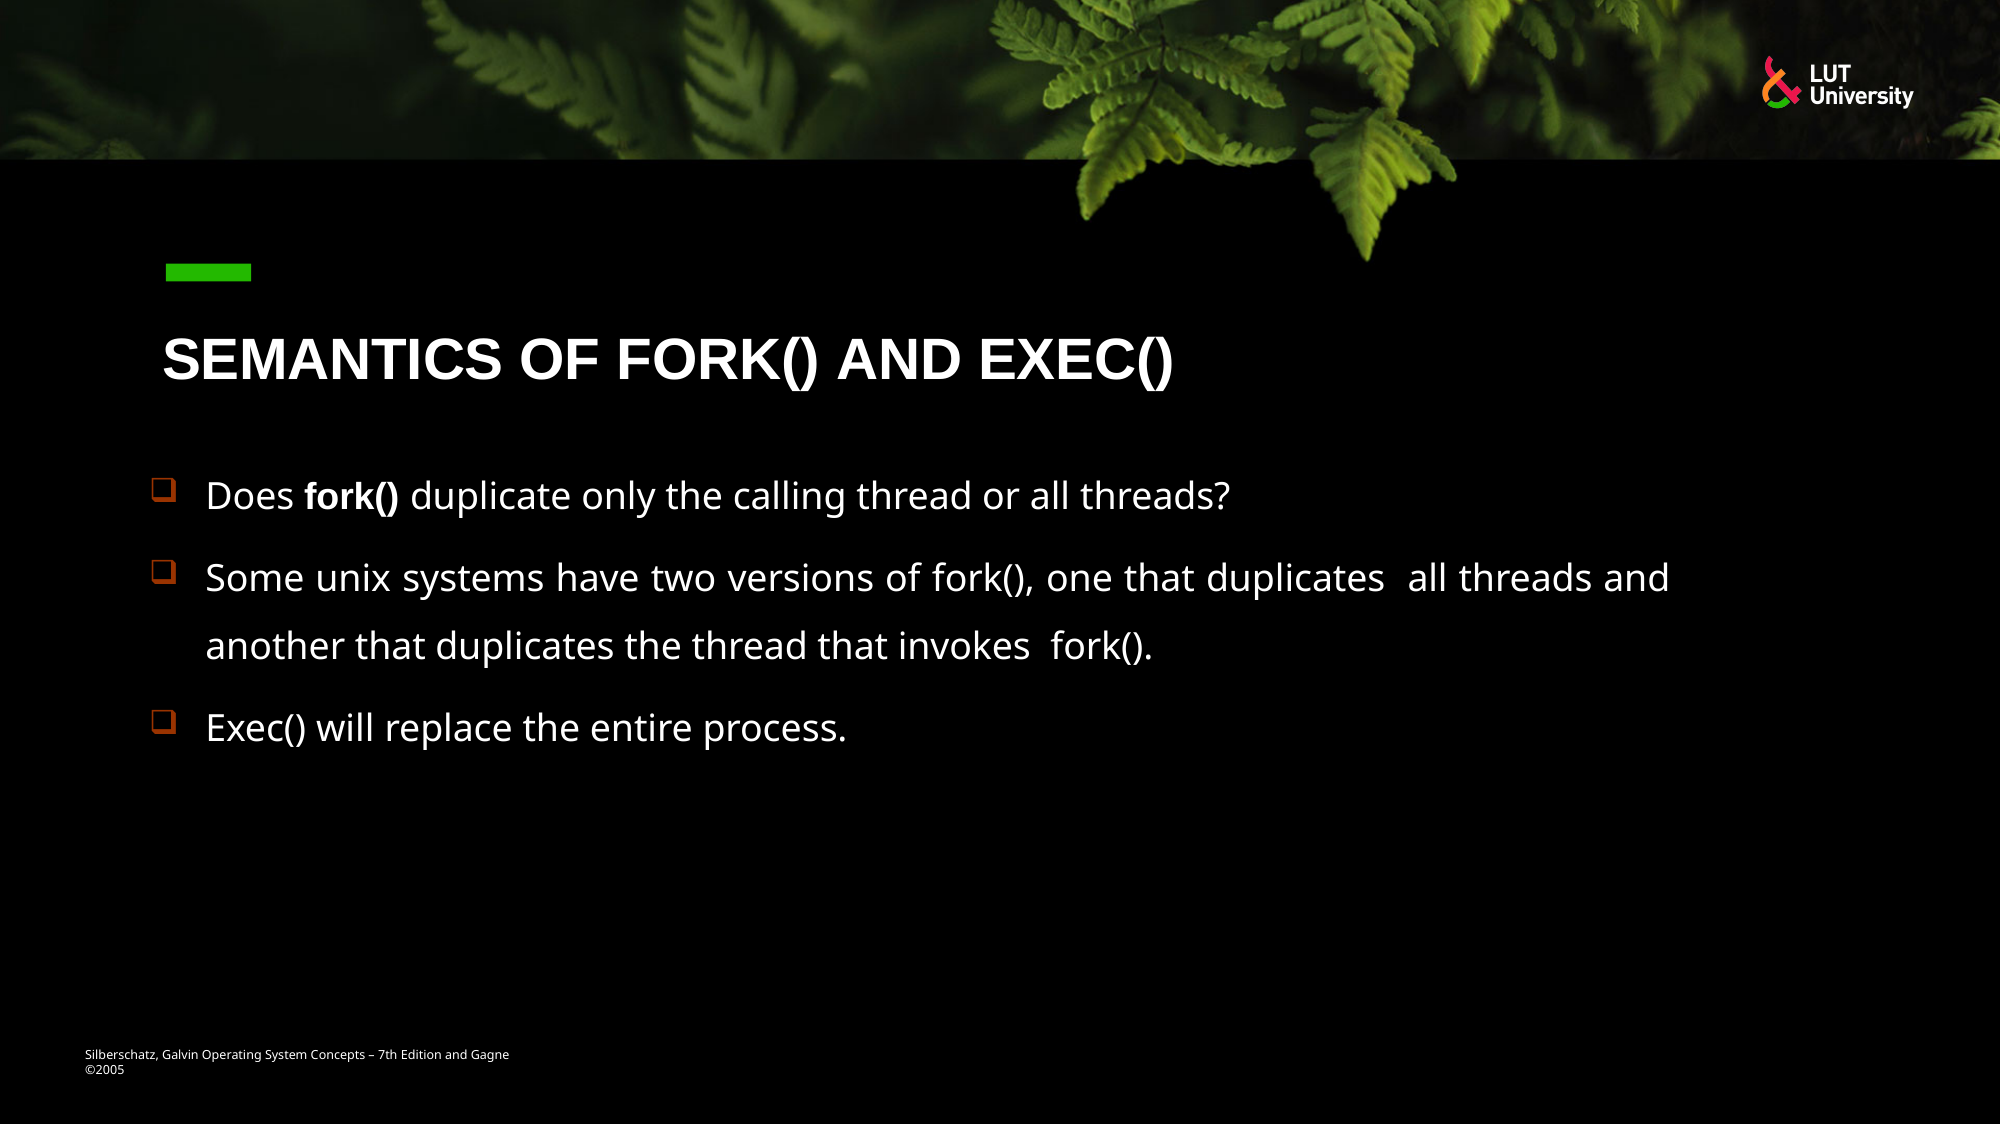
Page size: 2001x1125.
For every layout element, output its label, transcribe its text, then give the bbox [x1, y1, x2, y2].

text_box Silberschatz, Galvin Operating System Concepts – 7th Edition and Gagne ©2005 [70, 1039, 552, 1084]
title Semantics of fork() and exec() [147, 321, 1873, 399]
text_box Does fork() duplicate only the calling thread or all threads? Some unix systems have two versions of fork(), one that duplicates all threads and another that duplicates the thread that invokes fork(). Exec() will replace the entire process. [147, 432, 1672, 750]
picture [0, 0, 2000, 1124]
